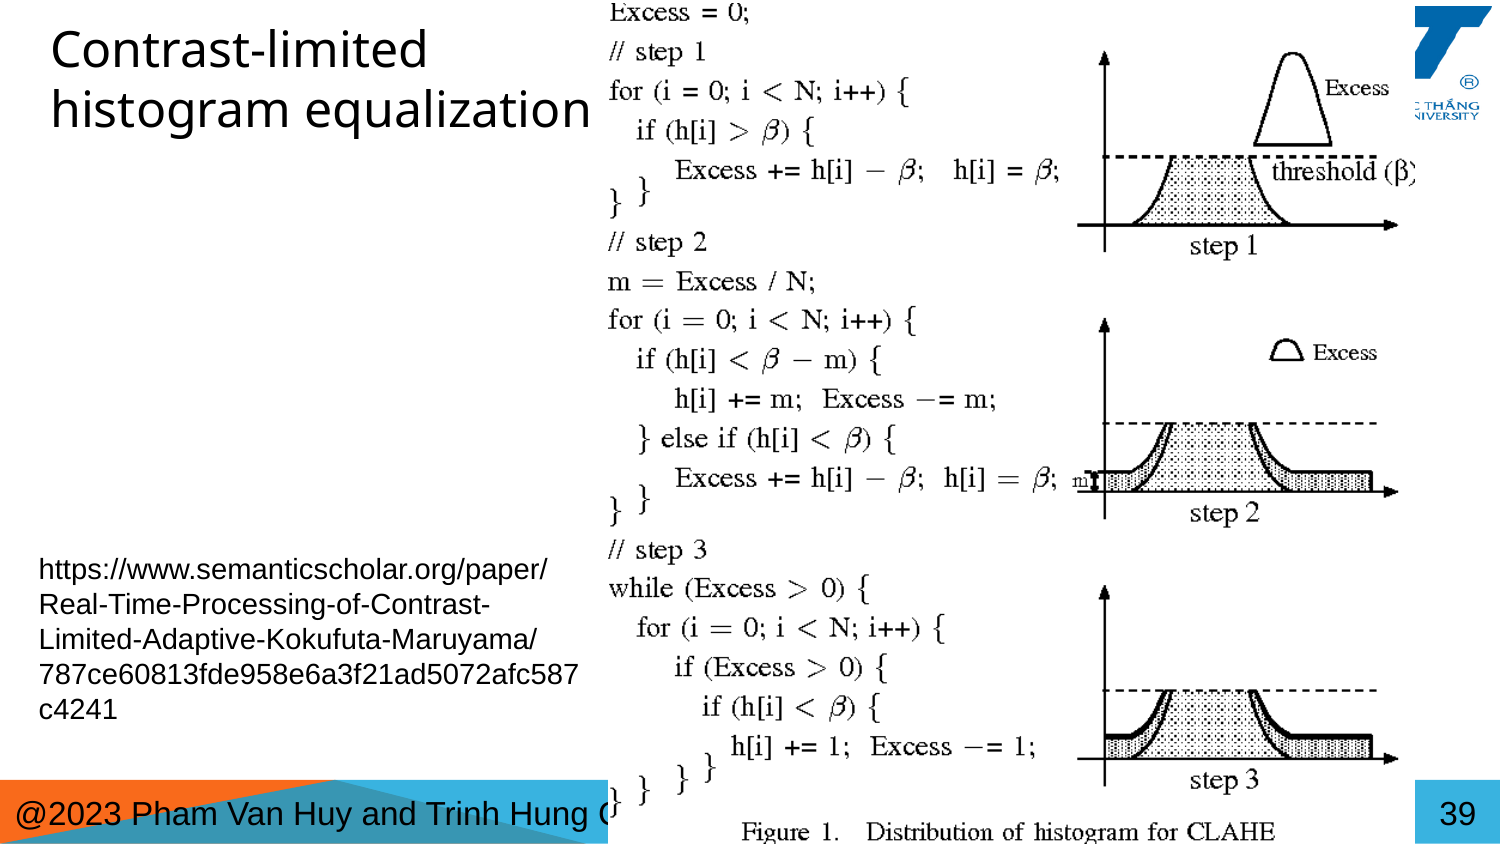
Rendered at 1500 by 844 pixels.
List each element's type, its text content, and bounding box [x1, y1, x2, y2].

text_box https://www.semanticscholar.org/paper/Real-Time-Processing-of-Contrast-Limited-Adaptive-Kokufuta-Maruyama/787ce60813fde958e6a3f21ad5072afc587c4241 [23, 542, 602, 733]
title Contrast-limited histogram equalization [34, 43, 602, 111]
picture [607, 3, 1492, 844]
